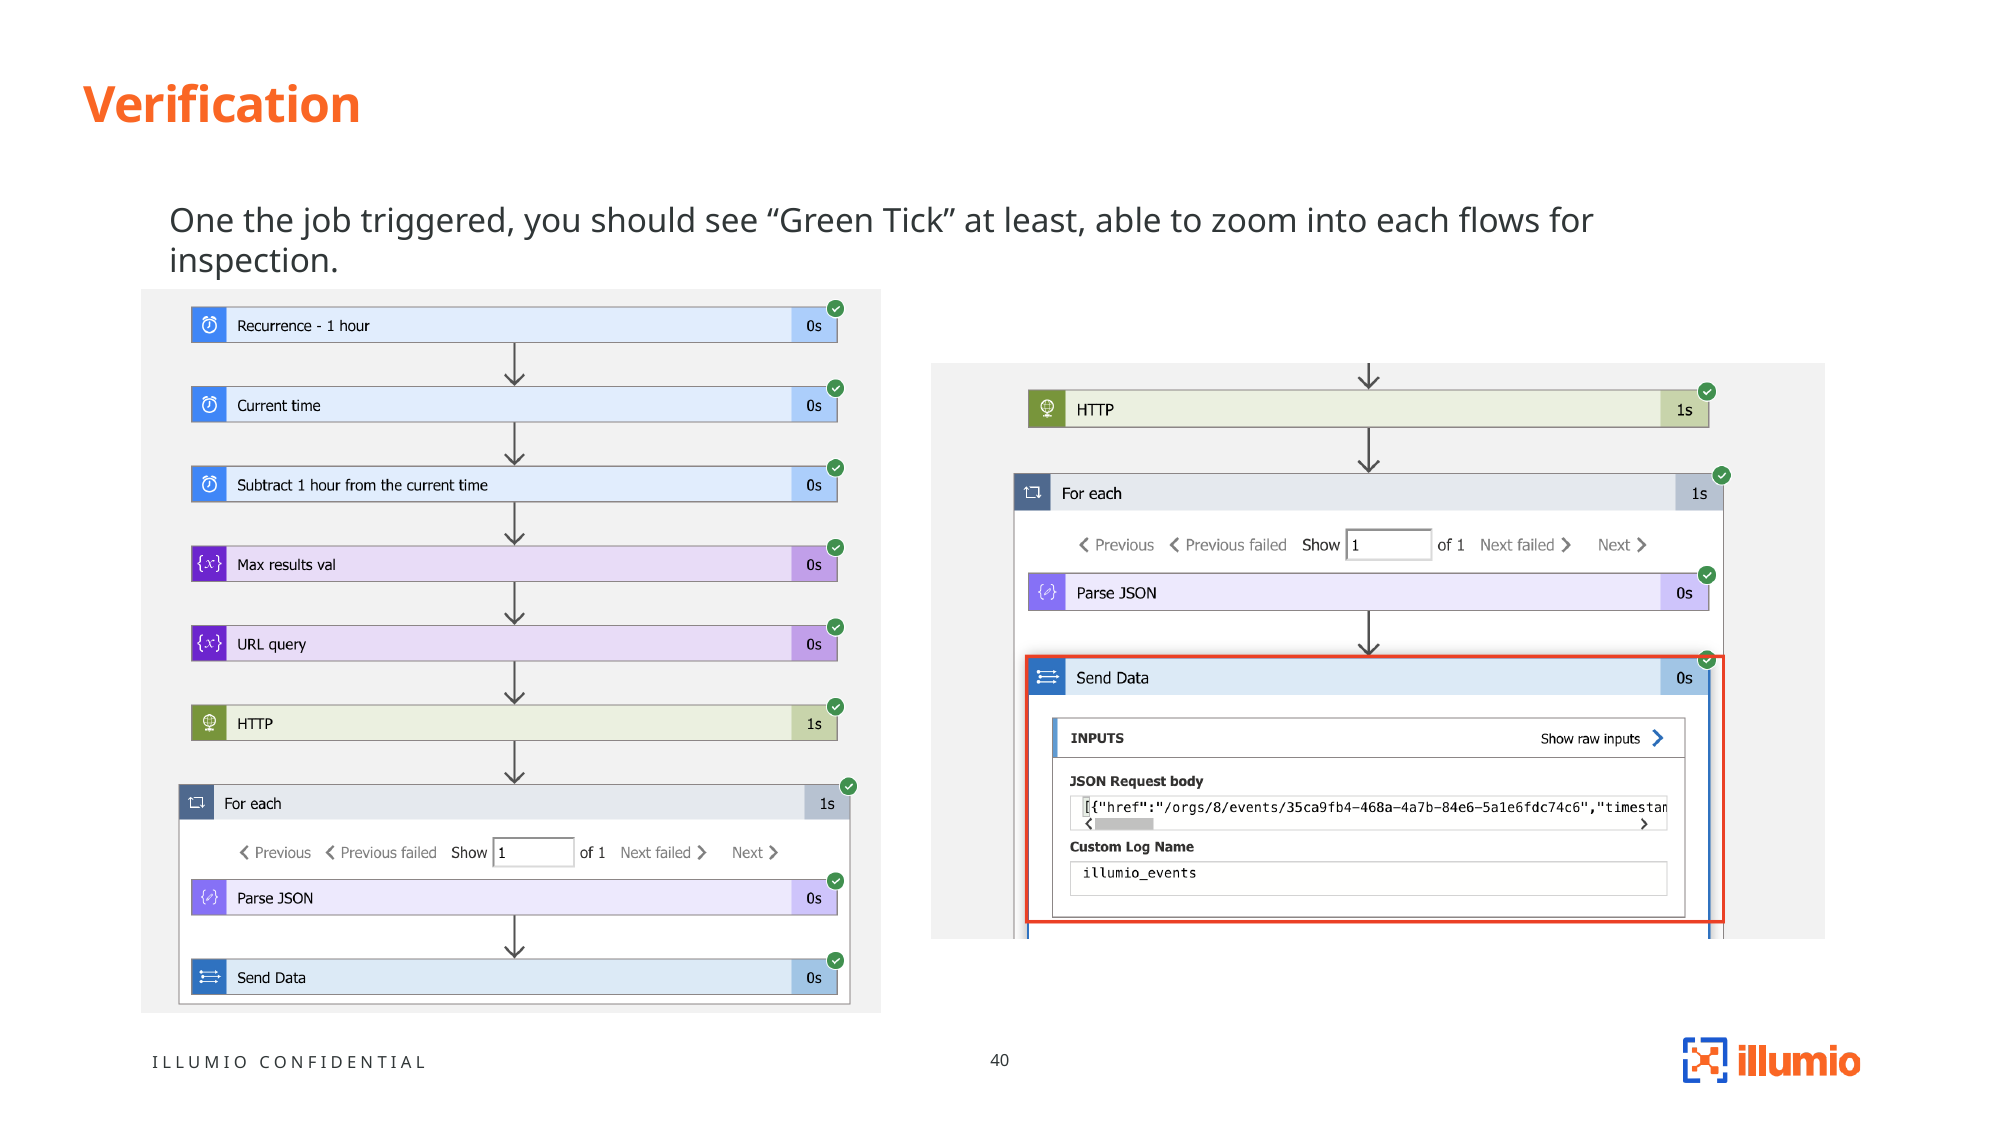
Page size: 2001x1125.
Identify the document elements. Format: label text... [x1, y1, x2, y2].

text_box One the job triggered, you should see “Green Tick” at least, able to zoom into each flows for inspection. [112, 150, 1682, 981]
picture [931, 363, 1825, 939]
title Verification [69, 27, 1794, 166]
picture [141, 289, 882, 1013]
